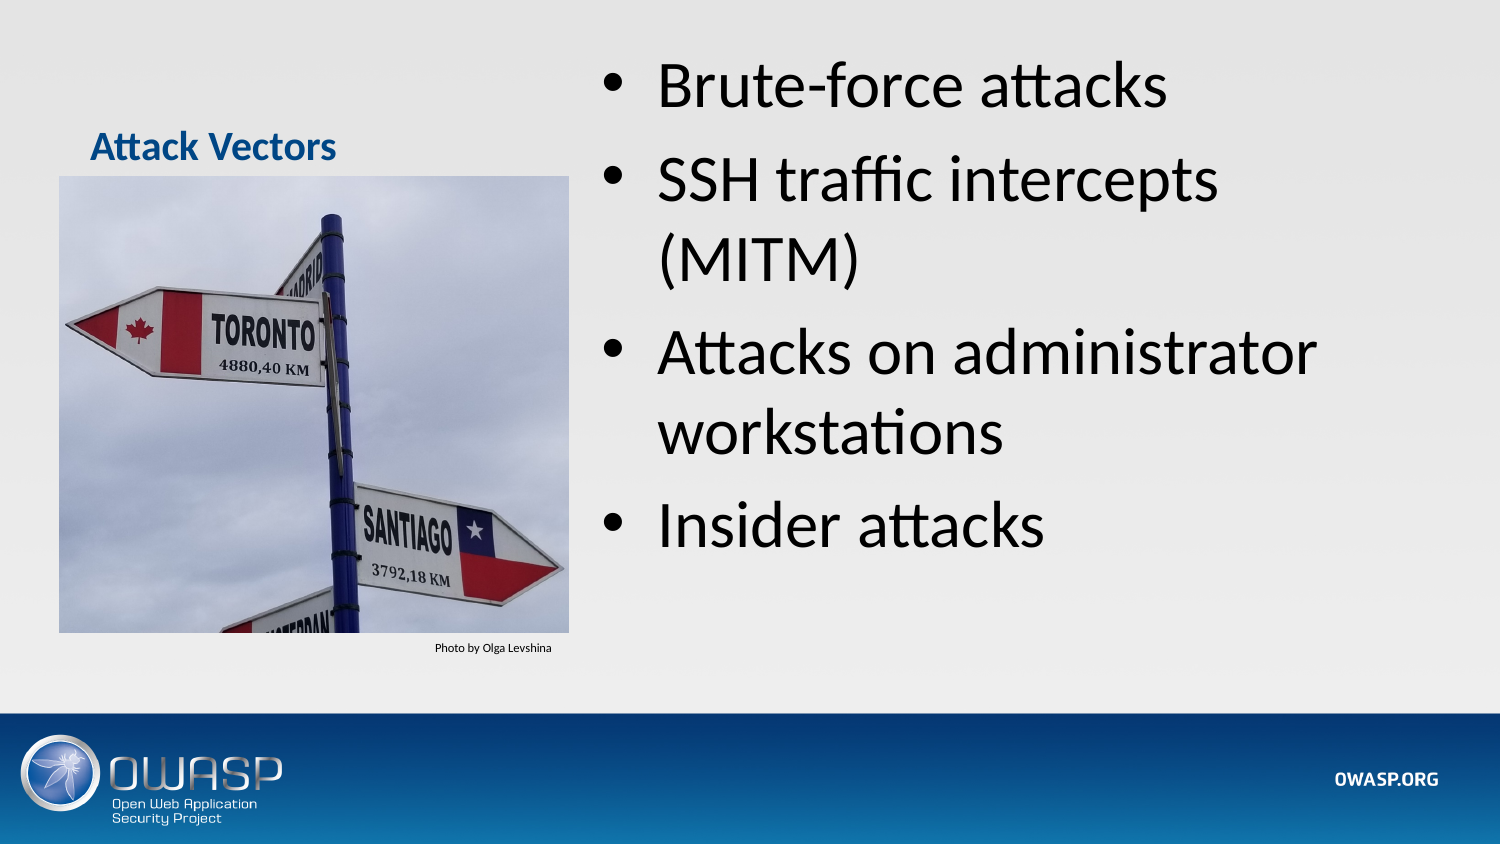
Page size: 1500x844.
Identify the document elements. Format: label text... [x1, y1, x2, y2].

title Attack Vectors [75, 33, 569, 175]
list Brute-force attacks SSH traffic intercepts (MITM) Attacks on administrator workstations Insider attacks [586, 33, 1425, 754]
text_box Photo by Olga Levshina [420, 640, 567, 663]
picture [0, 0, 1500, 844]
